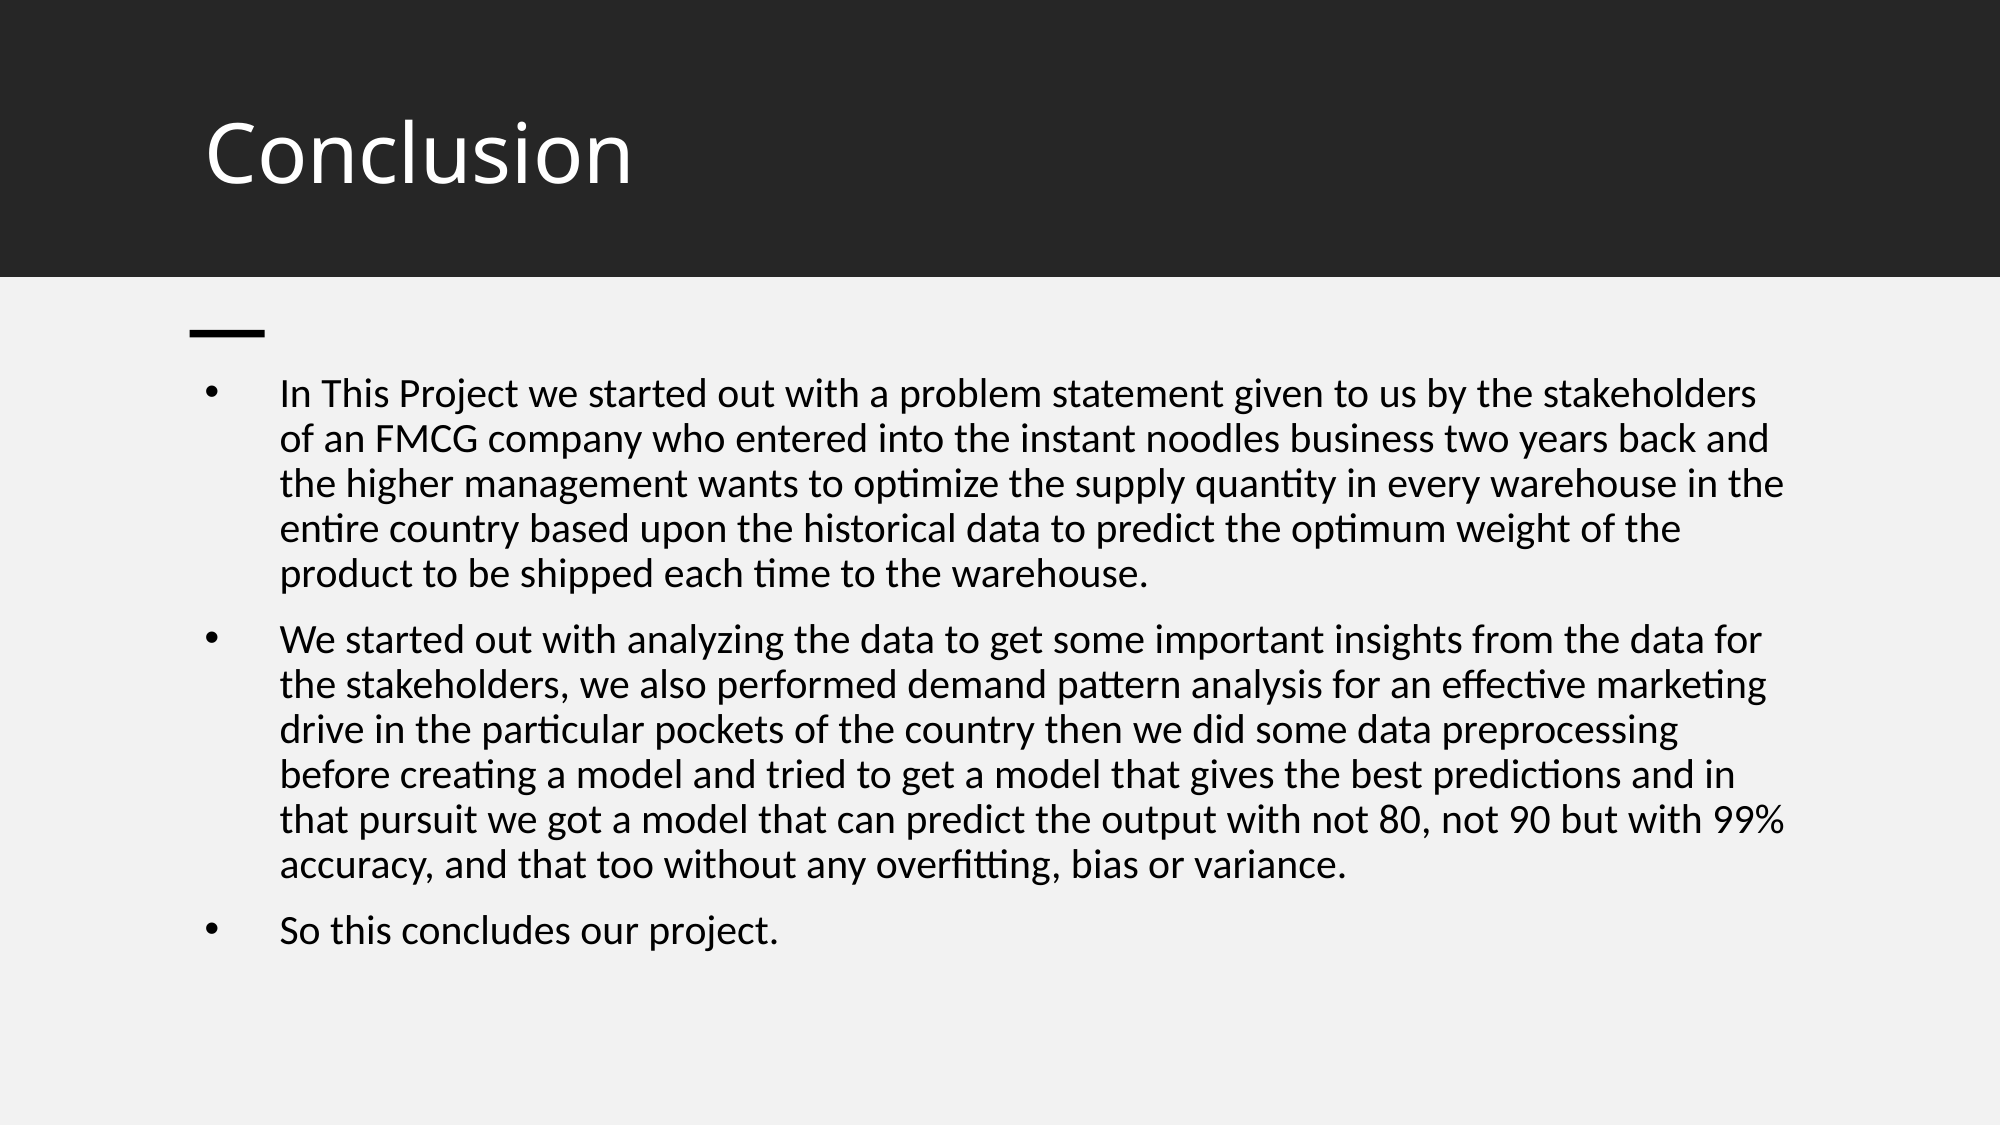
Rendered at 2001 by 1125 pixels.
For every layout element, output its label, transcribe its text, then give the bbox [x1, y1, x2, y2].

title Conclusion [189, 104, 1812, 253]
text_box [189, 329, 266, 338]
list In This Project we started out with a problem statement given to us by the stakeholders of an FMCG company who entered into the instant noodles business two years back and the higher management wants to optimize the supply quantity in every warehouse in the entire country based upon the historical data to predict the optimum weight of the product to be shipped each time to the warehouse. We started out with analyzing the data to get some important insights from the data for the stakeholders, we also performed demand pattern analysis for an effective marketing drive in the particular pockets of the country then we did some data preprocessing before creating a model and tried to get a model that gives the best predictions and in that pursuit we got a model that can predict the output with not 80, not 90 but with 99% accuracy, and that too without any overfitting, bias or variance. So this concludes our project. [189, 363, 1811, 1014]
text_box [0, 276, 2000, 1125]
text_box [0, 0, 2000, 276]
